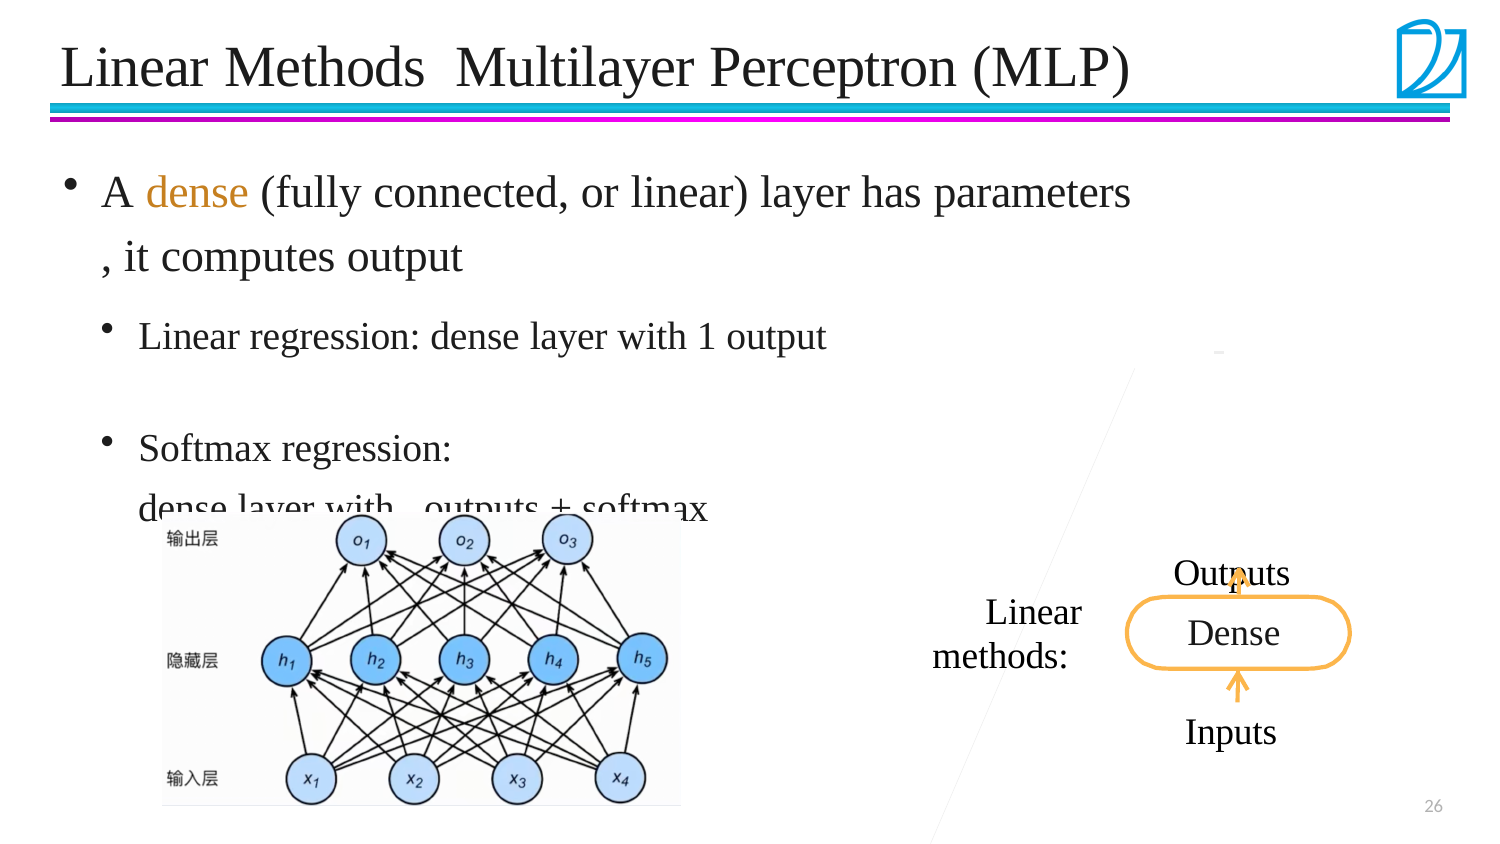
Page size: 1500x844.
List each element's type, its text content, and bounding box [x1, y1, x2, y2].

text_box Inputs [1182, 705, 1290, 753]
slide_number 26 [1105, 782, 1444, 827]
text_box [1251, 594, 1352, 671]
picture [1403, 25, 1436, 89]
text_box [1225, 567, 1251, 705]
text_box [1124, 594, 1225, 671]
picture [1425, 56, 1461, 93]
picture [162, 512, 681, 807]
text_box Linear methods: [930, 583, 1102, 677]
picture [1396, 18, 1422, 28]
picture [1418, 18, 1467, 88]
